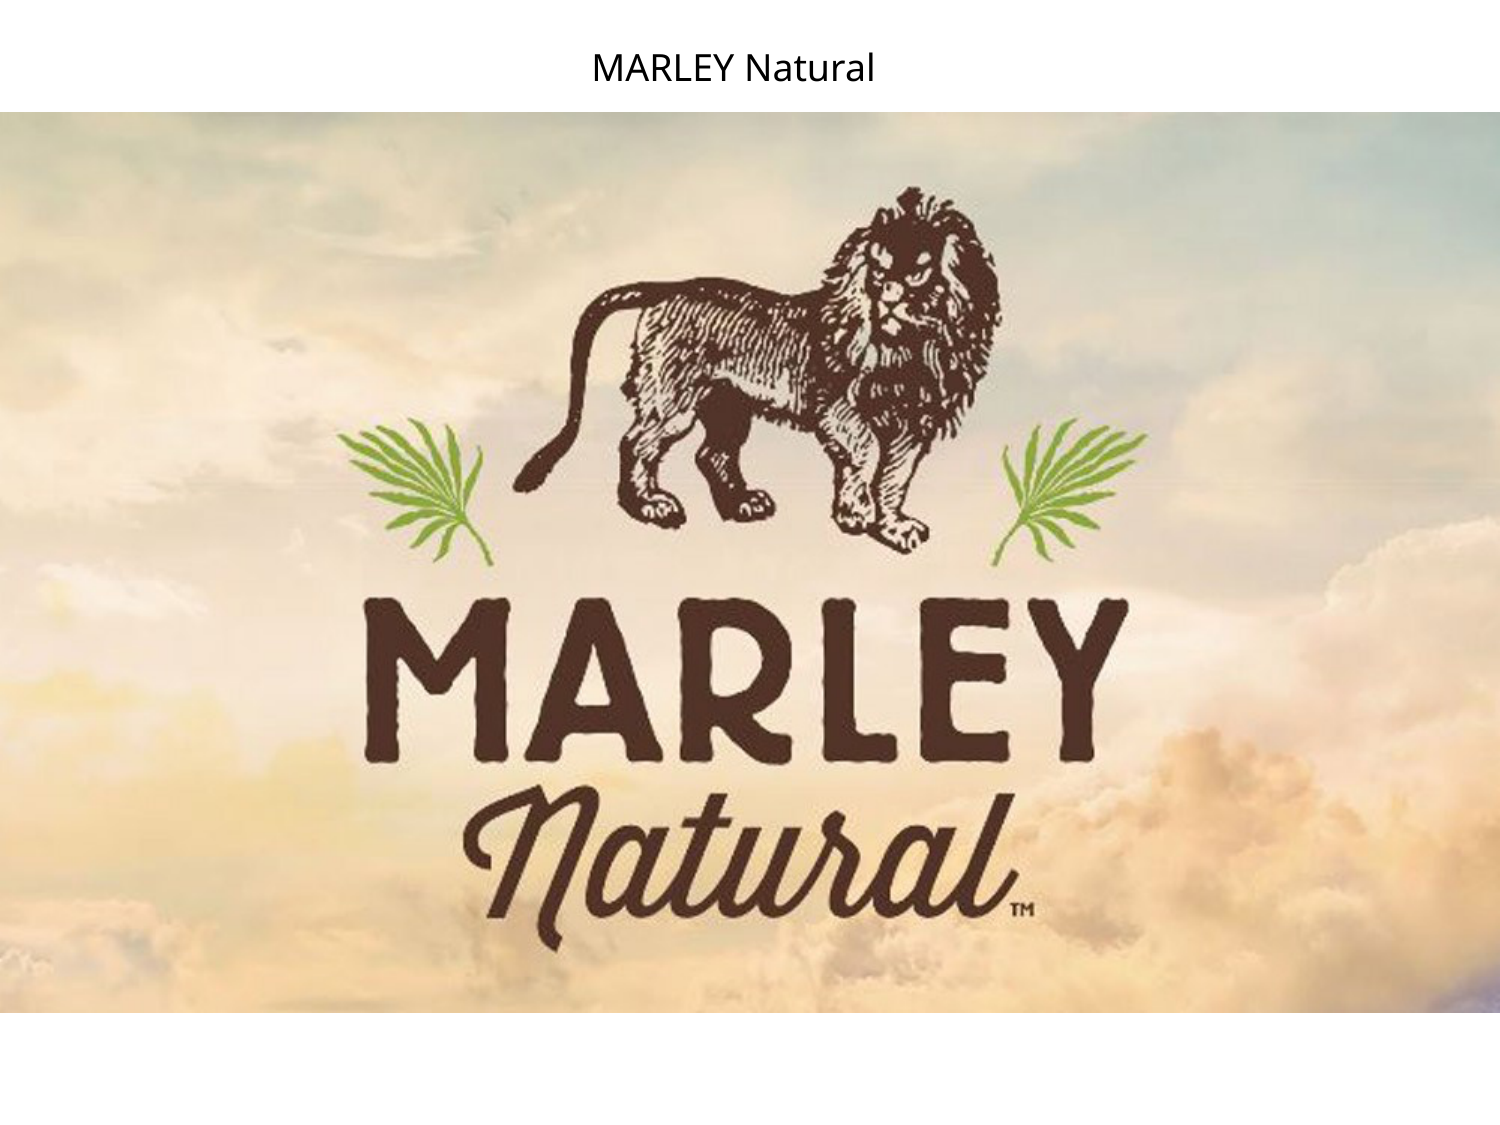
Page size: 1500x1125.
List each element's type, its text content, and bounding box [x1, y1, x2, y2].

picture [0, 112, 1500, 1013]
text_box MARLEY Natural [299, 36, 1168, 97]
